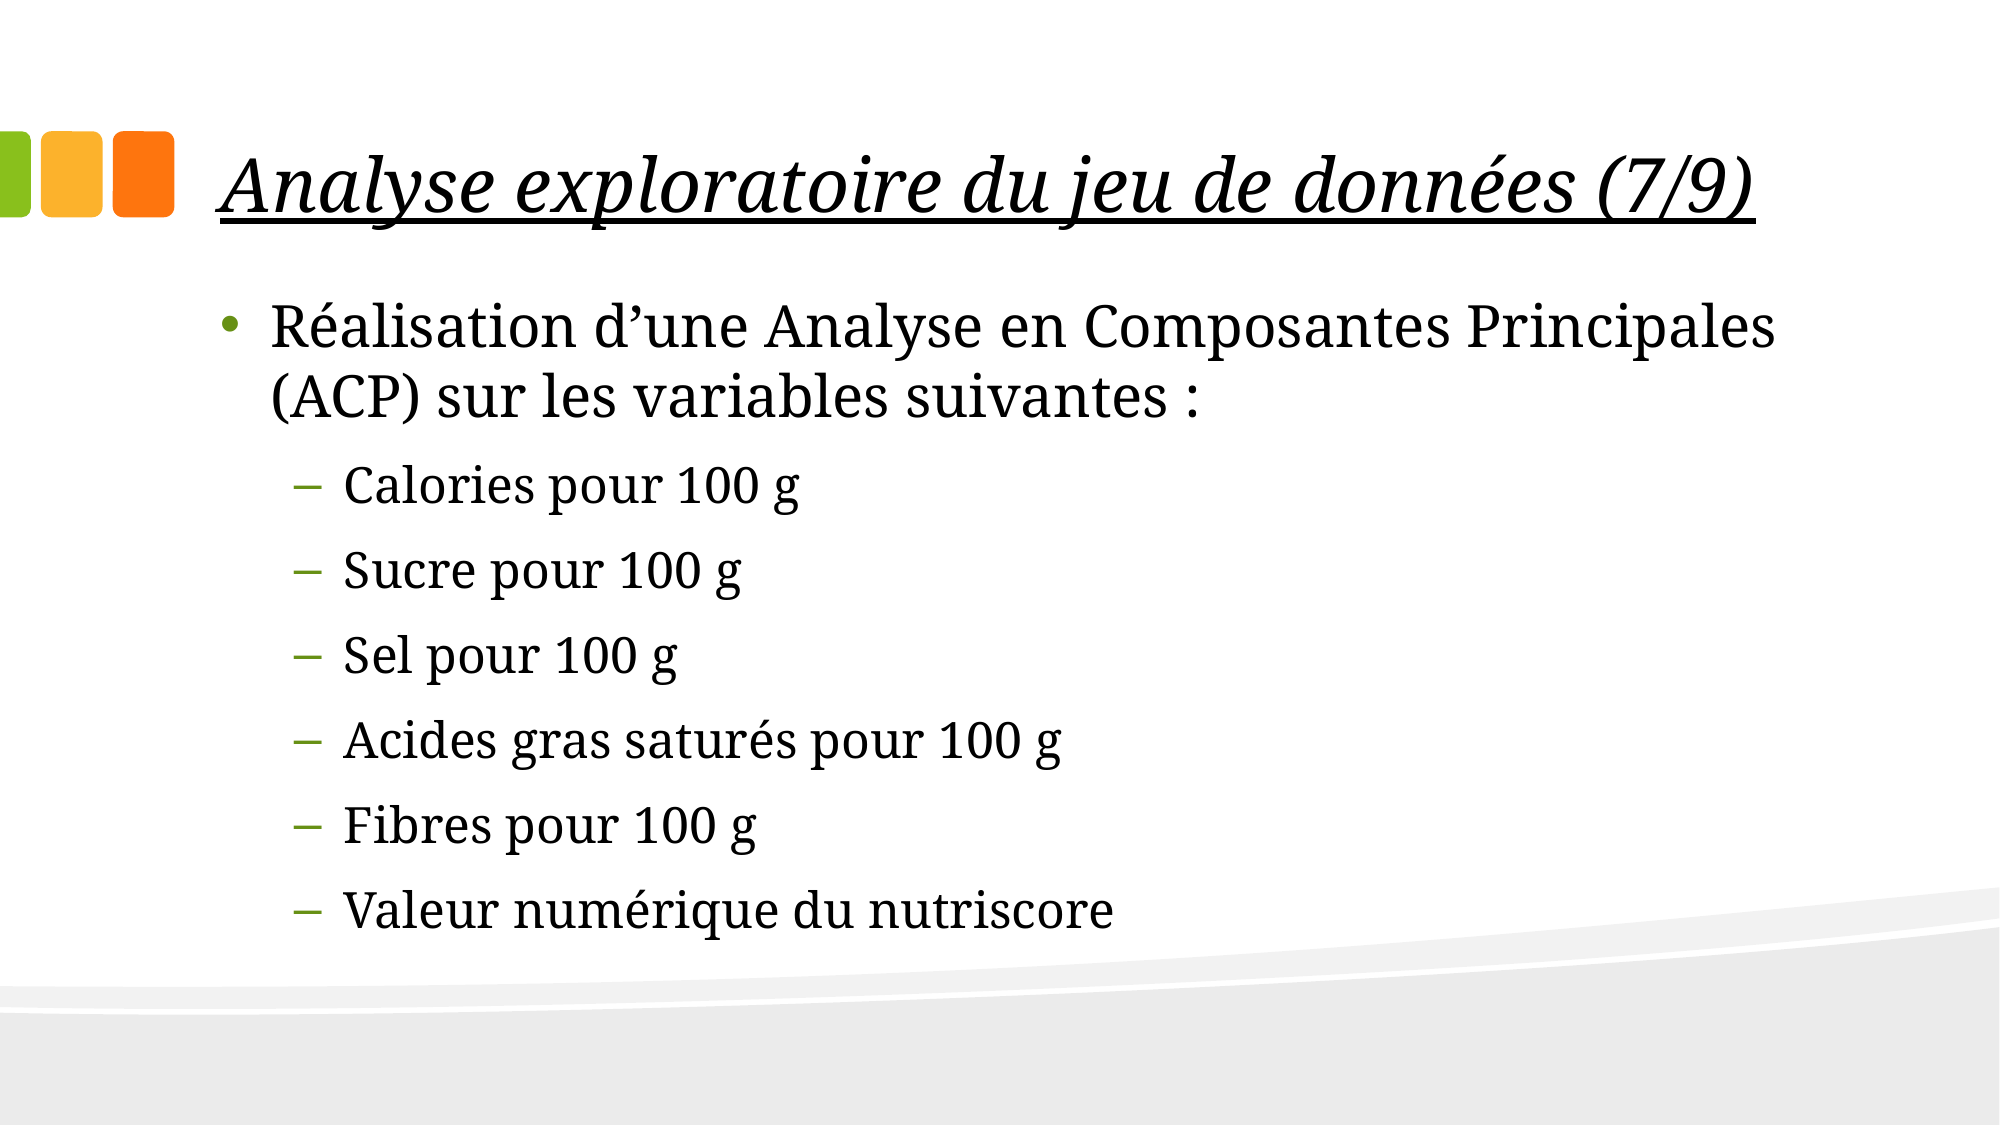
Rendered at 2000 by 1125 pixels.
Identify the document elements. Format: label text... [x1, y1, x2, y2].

title Analyse exploratoire du jeu de données (7/9) [199, 24, 1800, 238]
list Réalisation d’une Analyse en Composantes Principales (ACP) sur les variables suivantes : Calories pour 100 g Sucre pour 100 g Sel pour 100 g Acides gras saturés pour 100 g Fibres pour 100 g Valeur numérique du nutriscore [199, 278, 1898, 1029]
